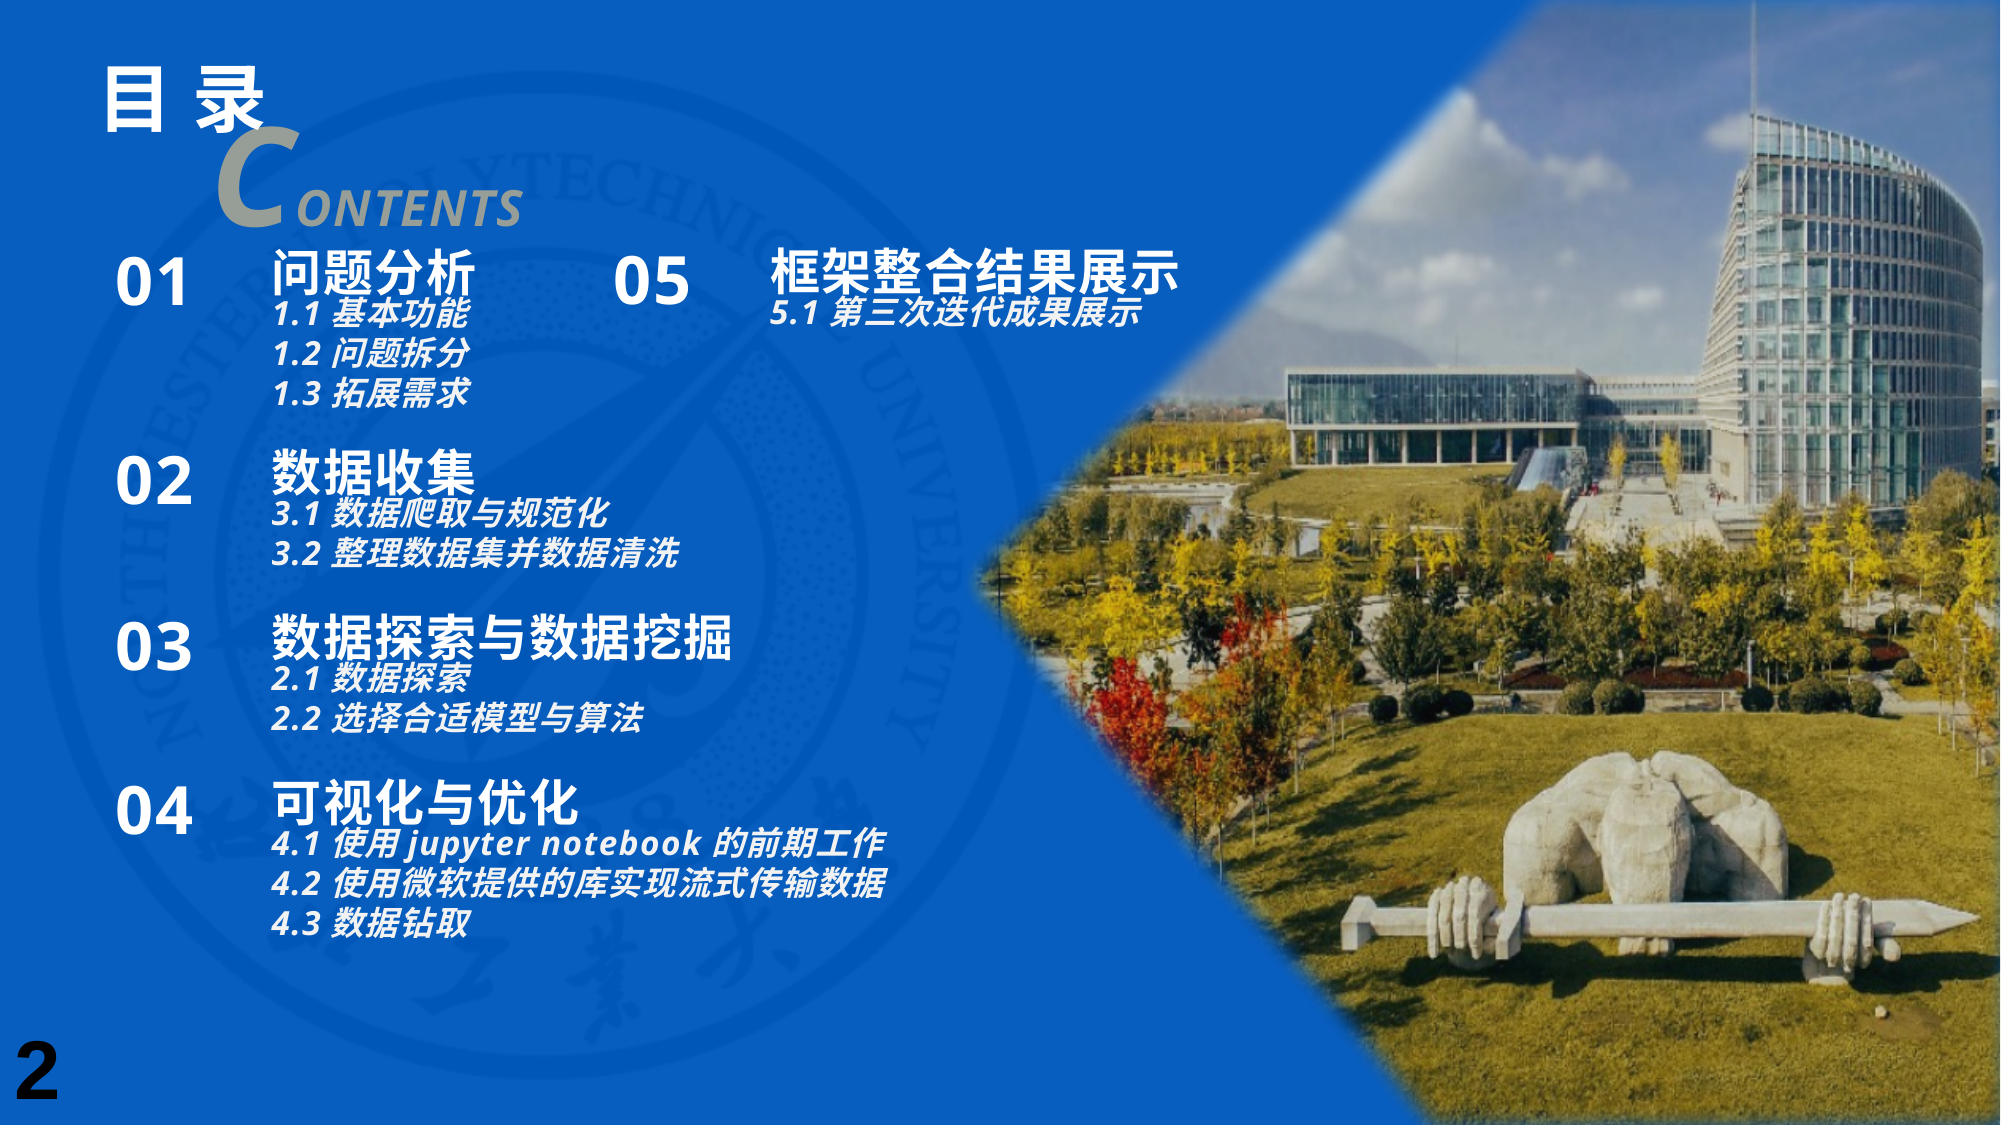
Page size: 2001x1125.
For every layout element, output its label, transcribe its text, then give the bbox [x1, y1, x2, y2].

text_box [100, 191, 941, 390]
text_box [100, 581, 941, 720]
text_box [100, 720, 941, 952]
text_box 2 [0, 1008, 119, 1124]
picture [987, 1, 2000, 1123]
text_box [100, 390, 941, 581]
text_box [598, 190, 1440, 381]
